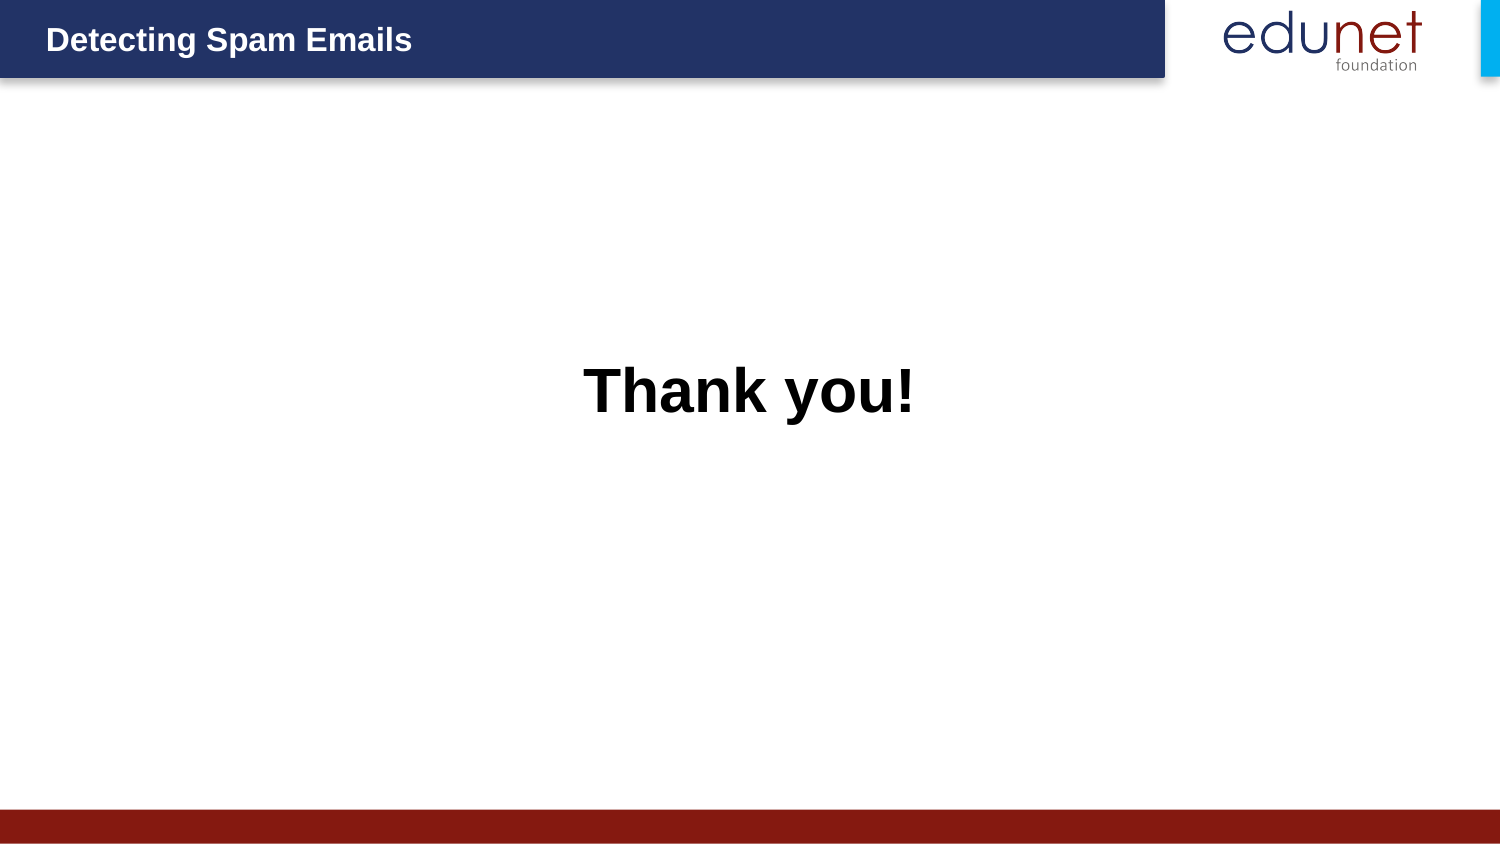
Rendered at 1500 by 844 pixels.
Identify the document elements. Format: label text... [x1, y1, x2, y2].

text_box Thank you! [518, 334, 982, 422]
picture [1219, 8, 1424, 75]
